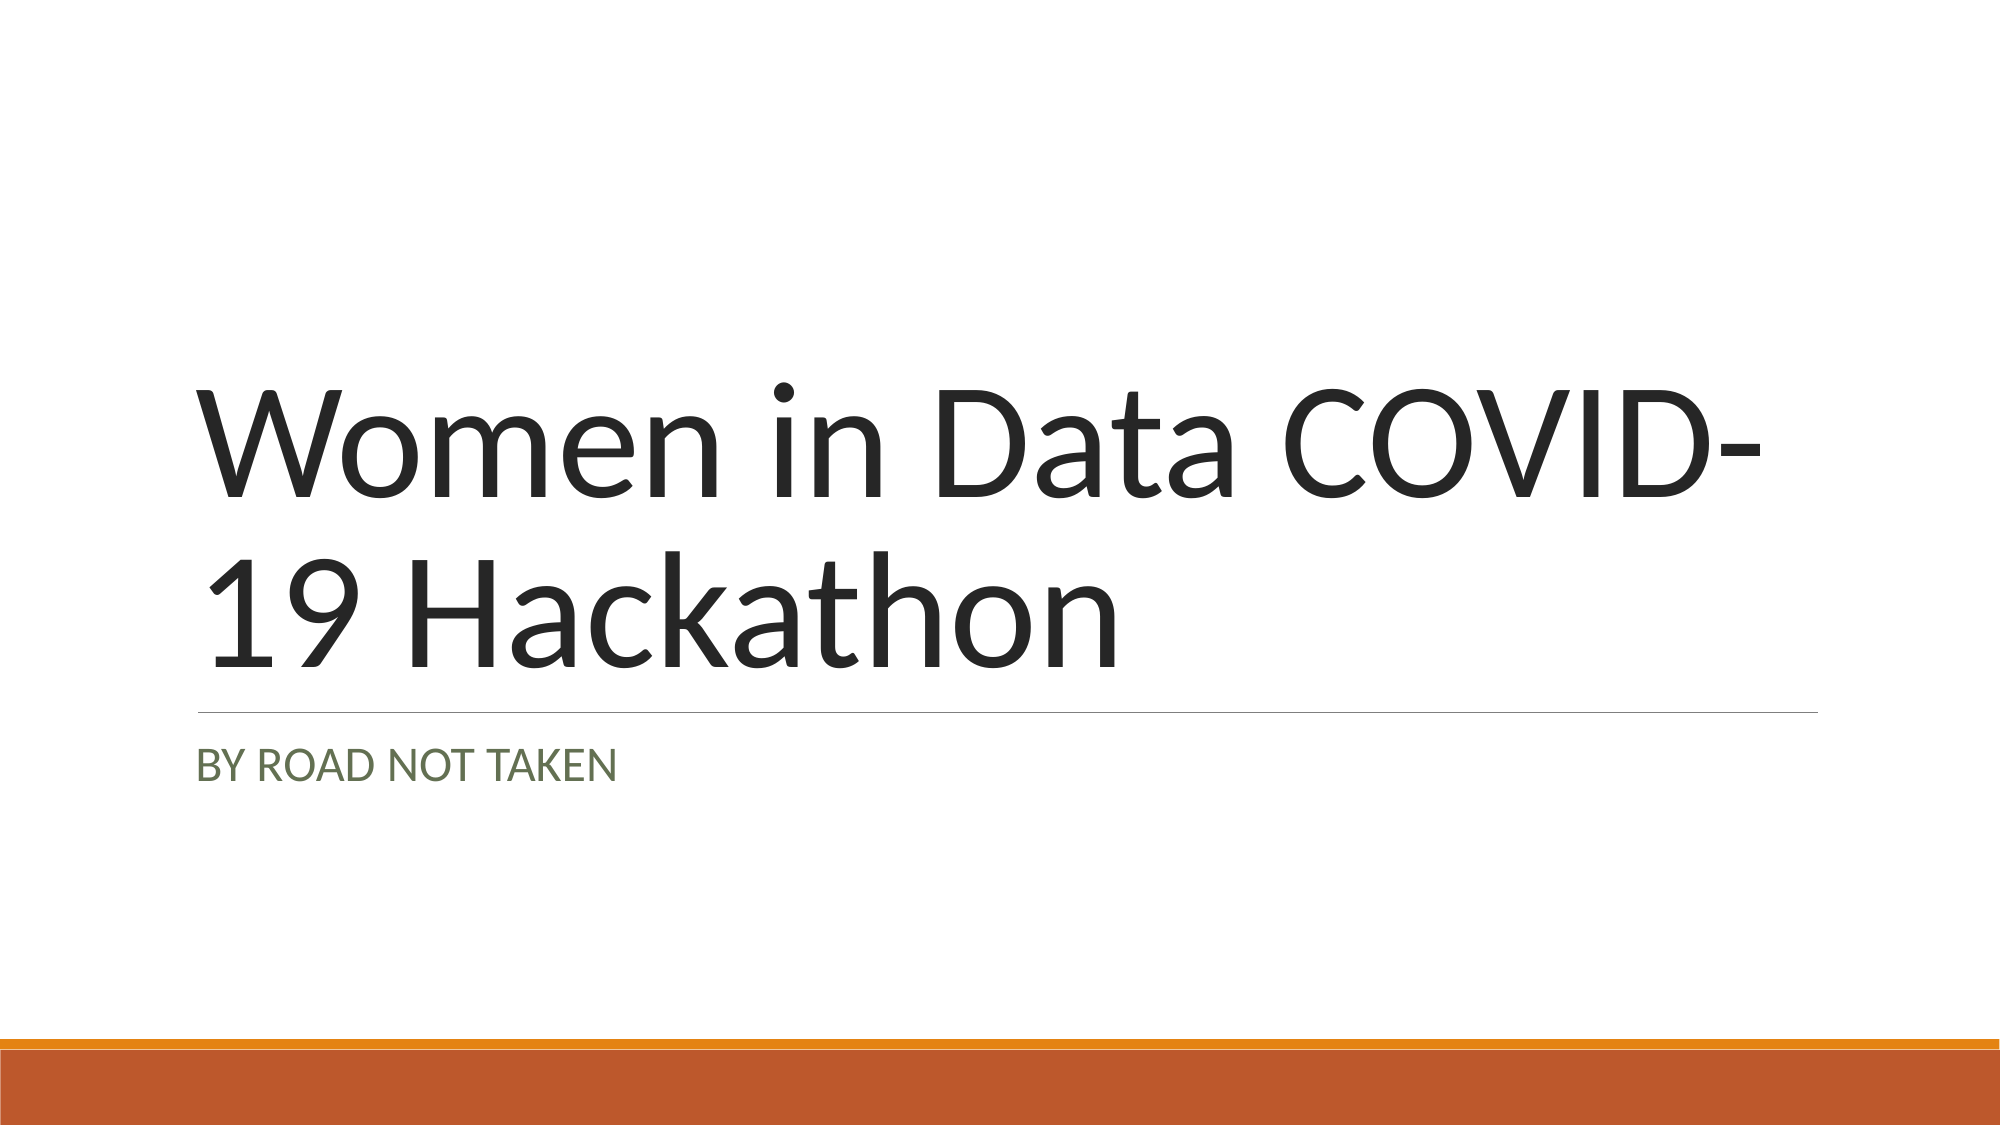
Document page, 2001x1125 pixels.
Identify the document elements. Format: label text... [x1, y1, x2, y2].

subtitle BY ROAD NOT TAKEN [180, 730, 1831, 919]
title Women in Data COVID-19 Hackathon [180, 124, 1830, 710]
